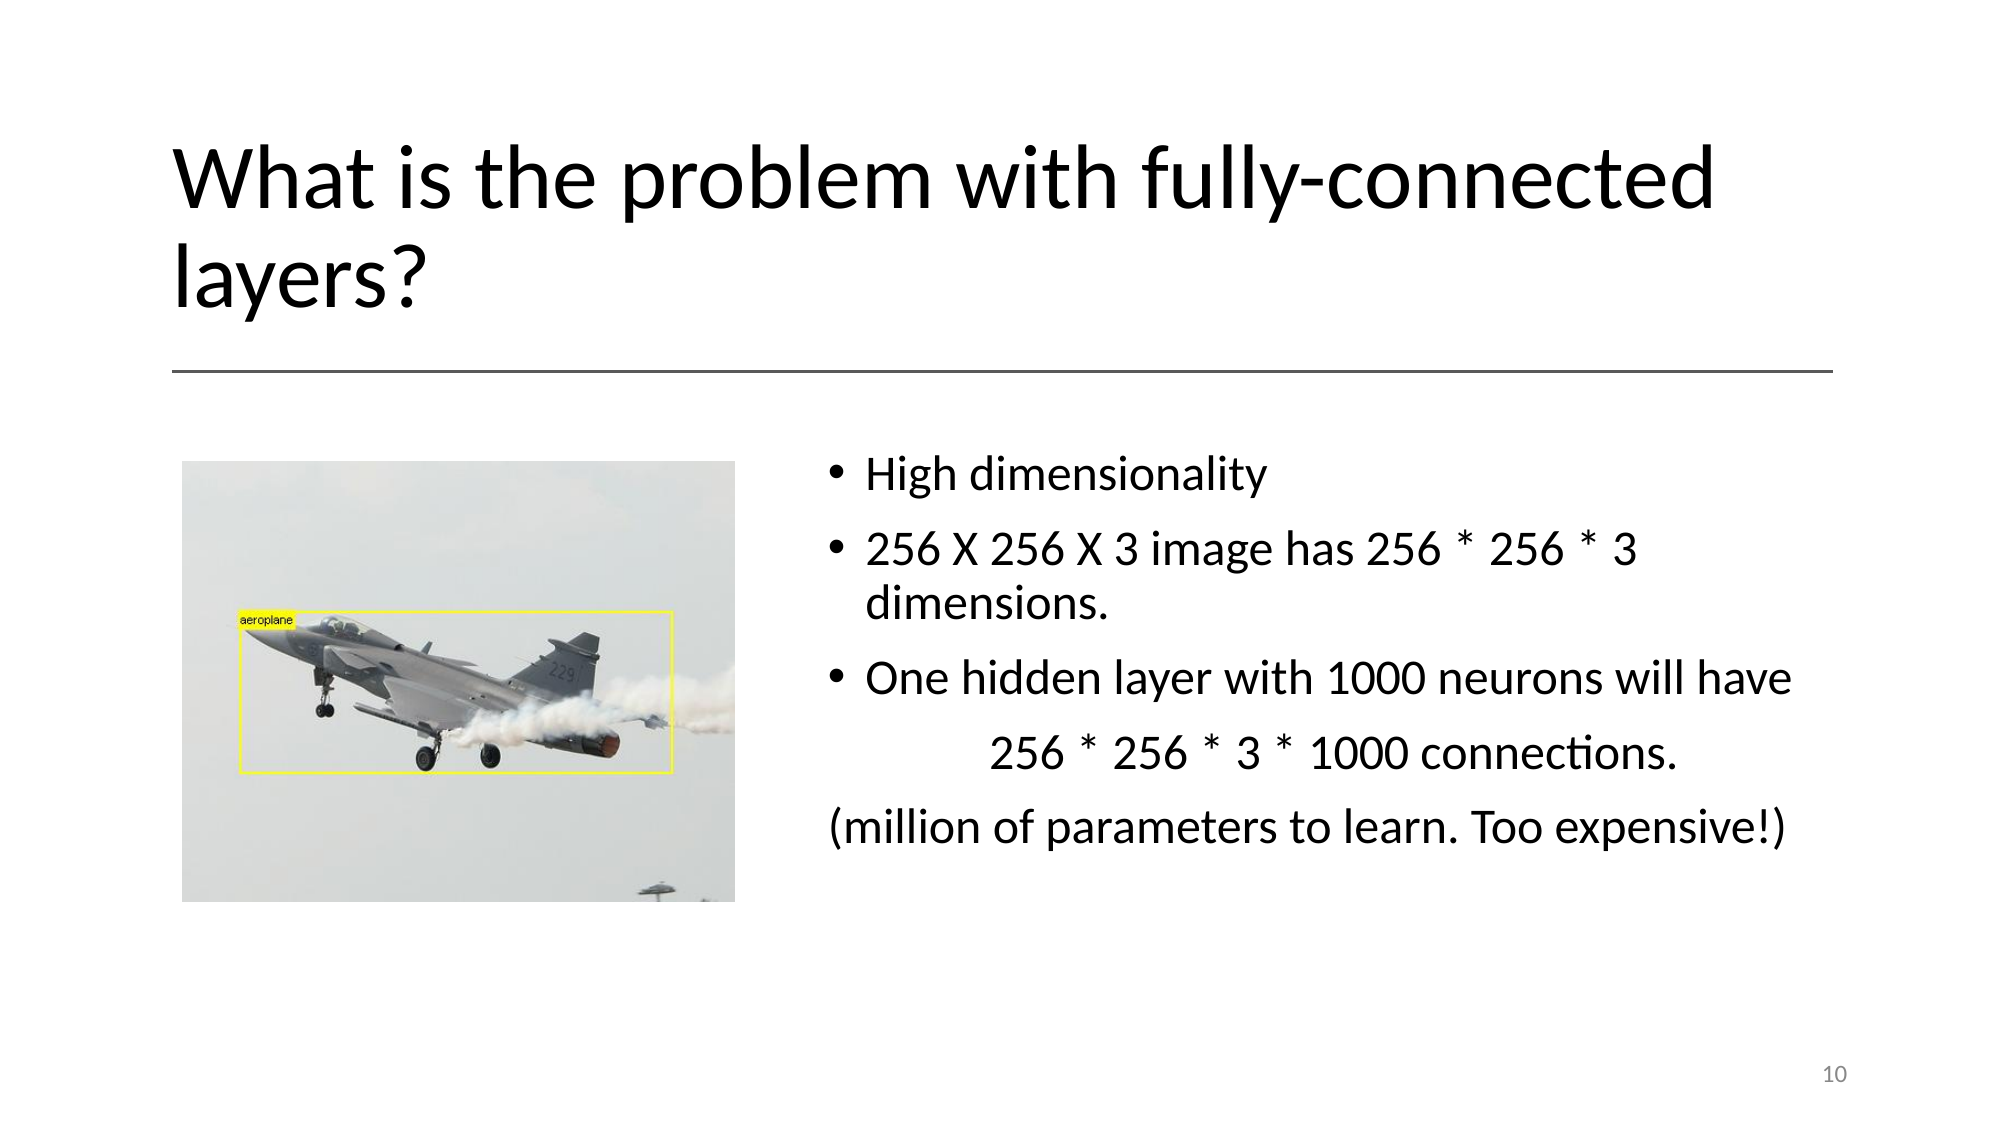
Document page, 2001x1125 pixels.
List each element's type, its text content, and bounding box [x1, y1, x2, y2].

list High dimensionality 256 X 256 X 3 image has 256 * 256 * 3 dimensions. One hidden layer with 1000 neurons will have 256 * 256 * 3 * 1000 connections. (million of parameters to learn. Too expensive!) [812, 440, 1844, 968]
title What is the problem with fully-connected layers? [157, 82, 1895, 335]
picture [182, 460, 736, 902]
slide_number ‹#› [1412, 1042, 1863, 1103]
